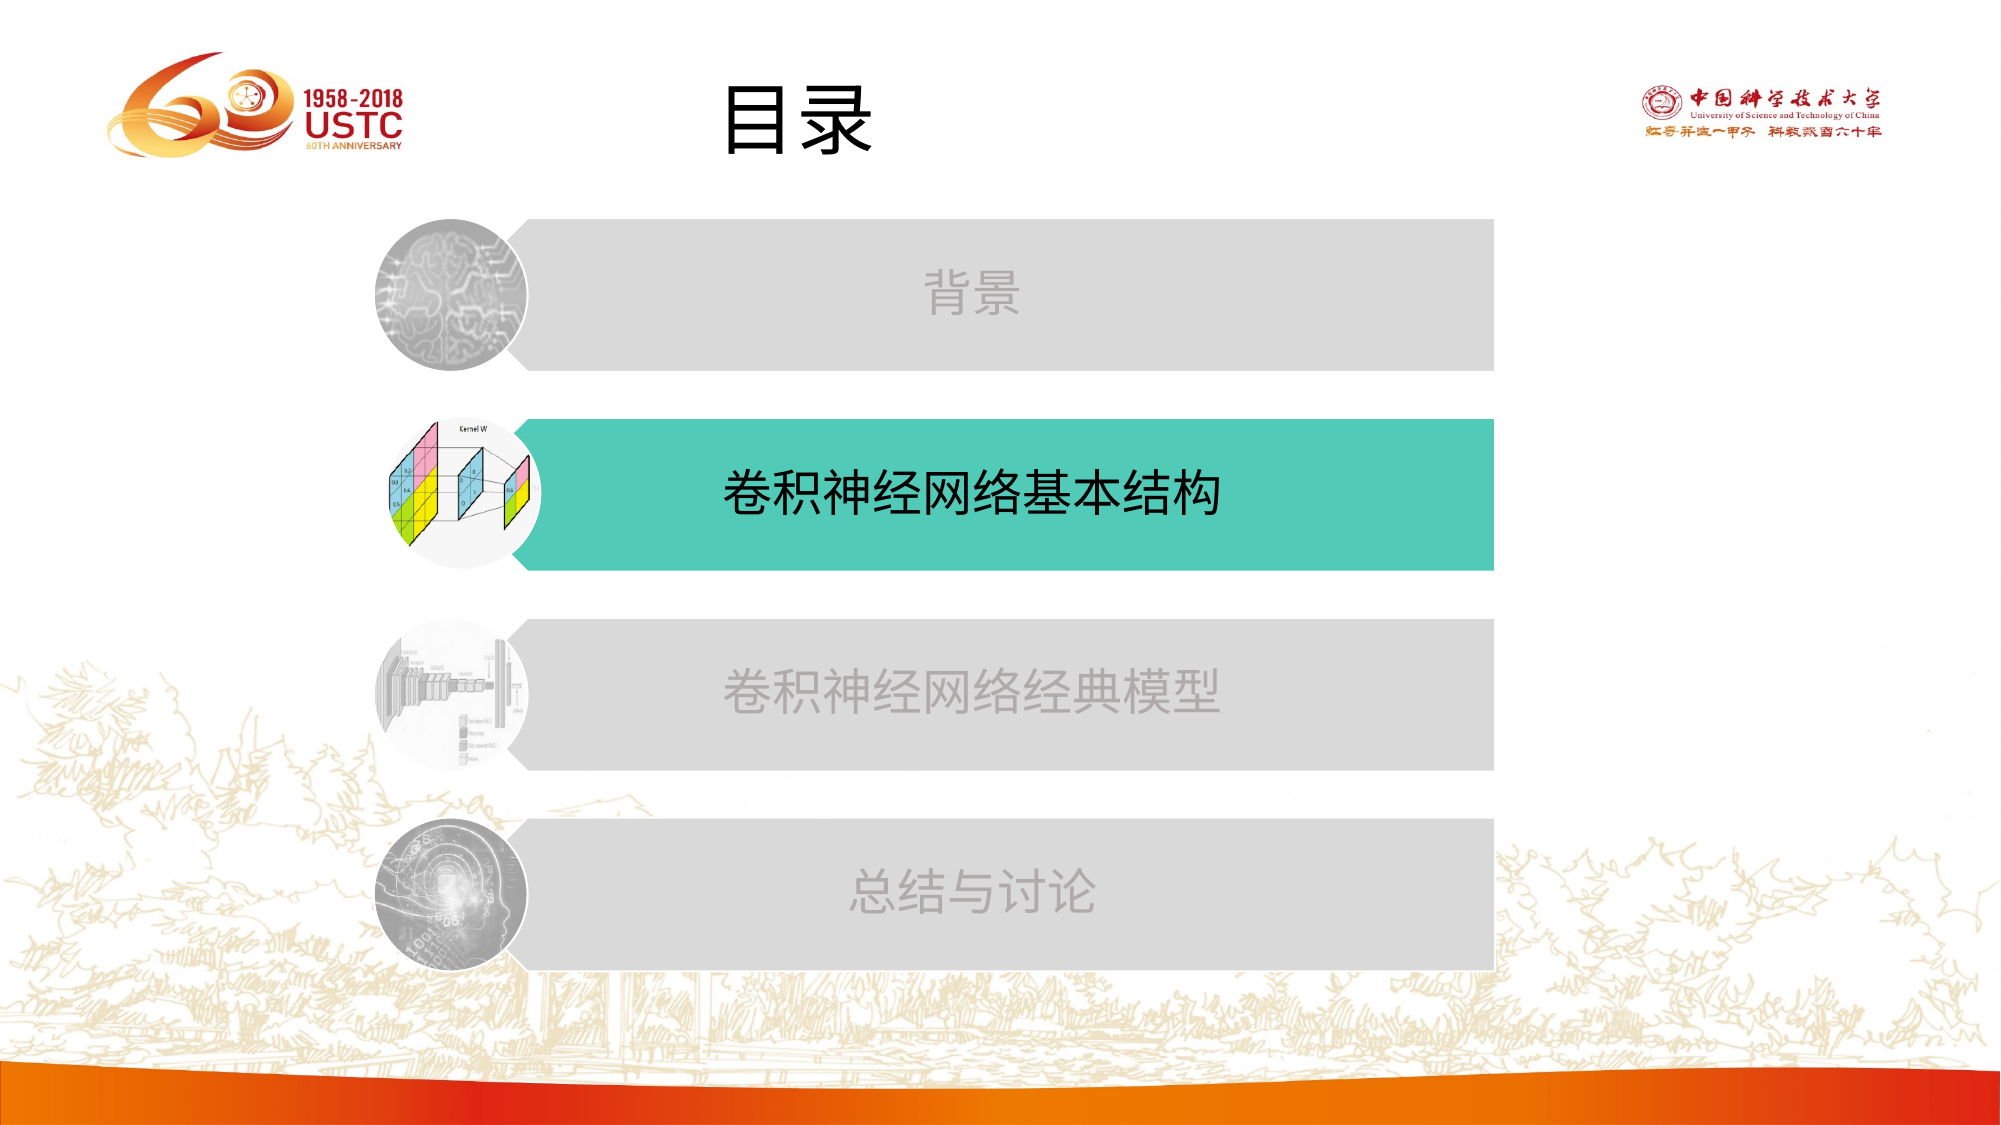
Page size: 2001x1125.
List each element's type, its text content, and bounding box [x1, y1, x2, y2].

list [149, 217, 1720, 972]
title 目录 [149, 41, 1443, 205]
picture [0, 0, 2001, 1125]
